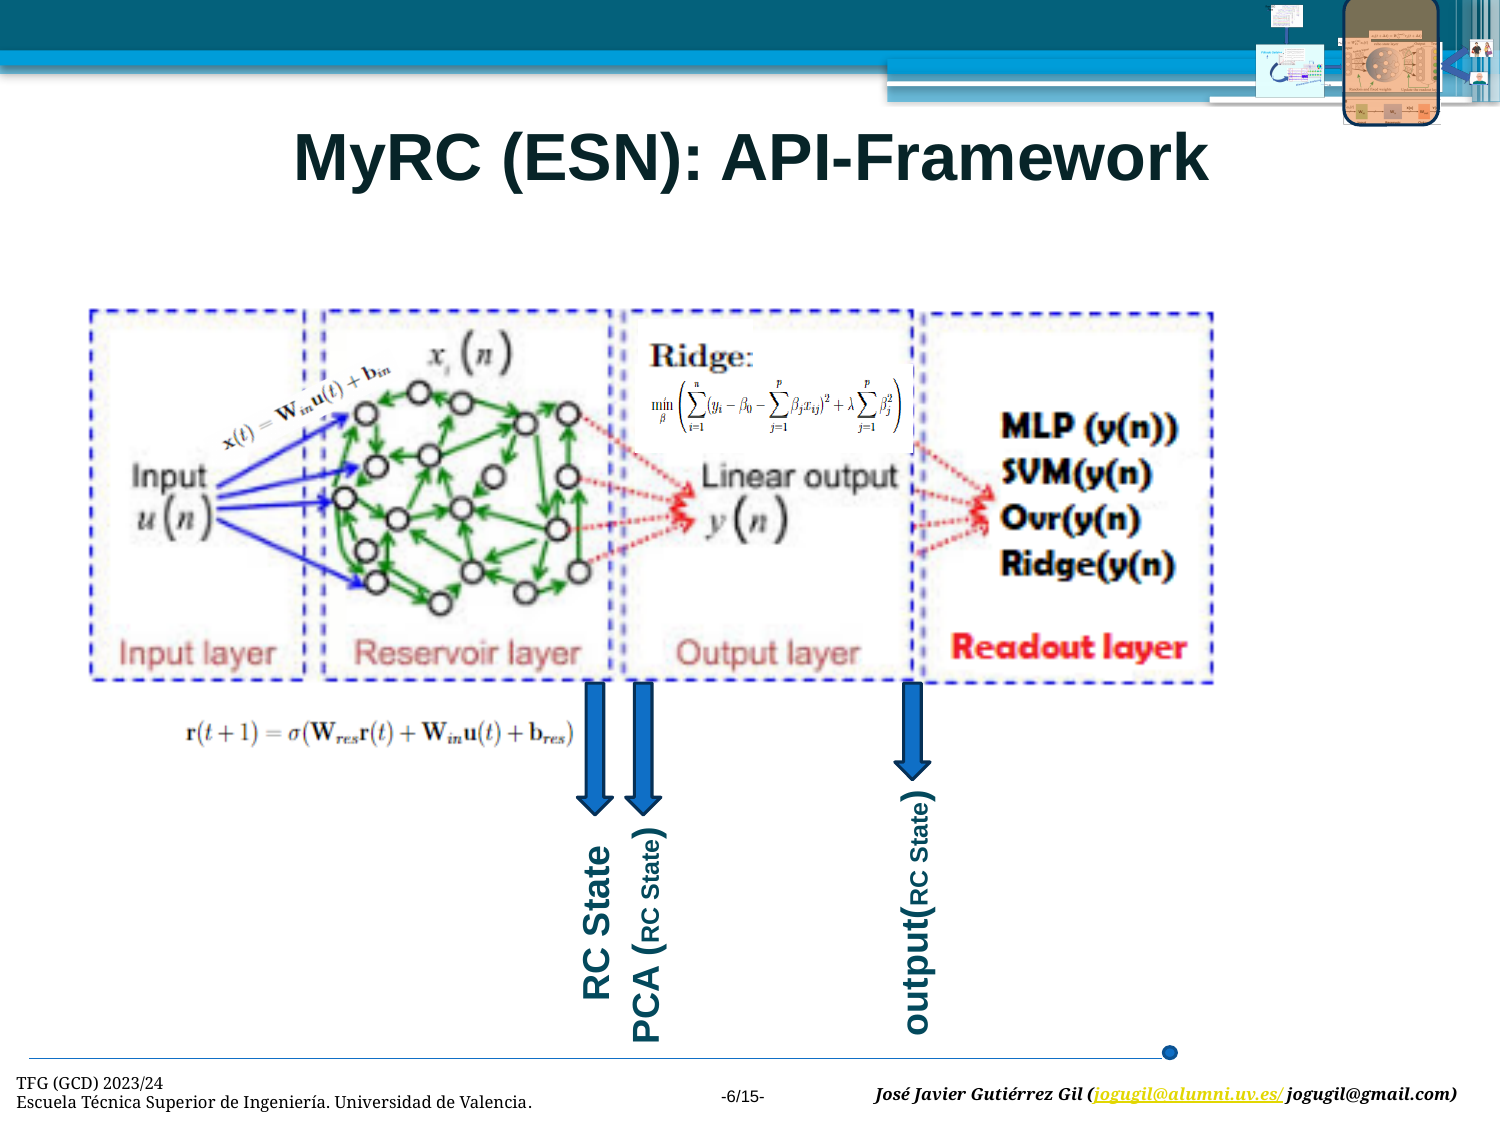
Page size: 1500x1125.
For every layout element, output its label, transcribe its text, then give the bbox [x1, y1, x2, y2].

text_box PCA (RC State) [613, 794, 674, 1056]
text_box -6/15- [693, 1078, 798, 1114]
text_box José Javier Gutiérrez Gil (jogugil@alumni.uv.es/ jogugil@gmail.com) [950, 1057, 1473, 1125]
text_box [632, 724, 654, 794]
text_box [1161, 1045, 1178, 1057]
picture [76, 290, 1246, 765]
picture [1242, 0, 1500, 131]
text_box output(RC State) [882, 724, 943, 1052]
text_box [575, 724, 613, 815]
text_box TFG (GCD) 2023/24 Escuela Técnica Superior de Ingeniería. Universidad de Valencia. [1, 1059, 606, 1125]
text_box MyRC (ESN): API-Framework [3, 105, 1500, 203]
text_box RC State [564, 815, 613, 1017]
